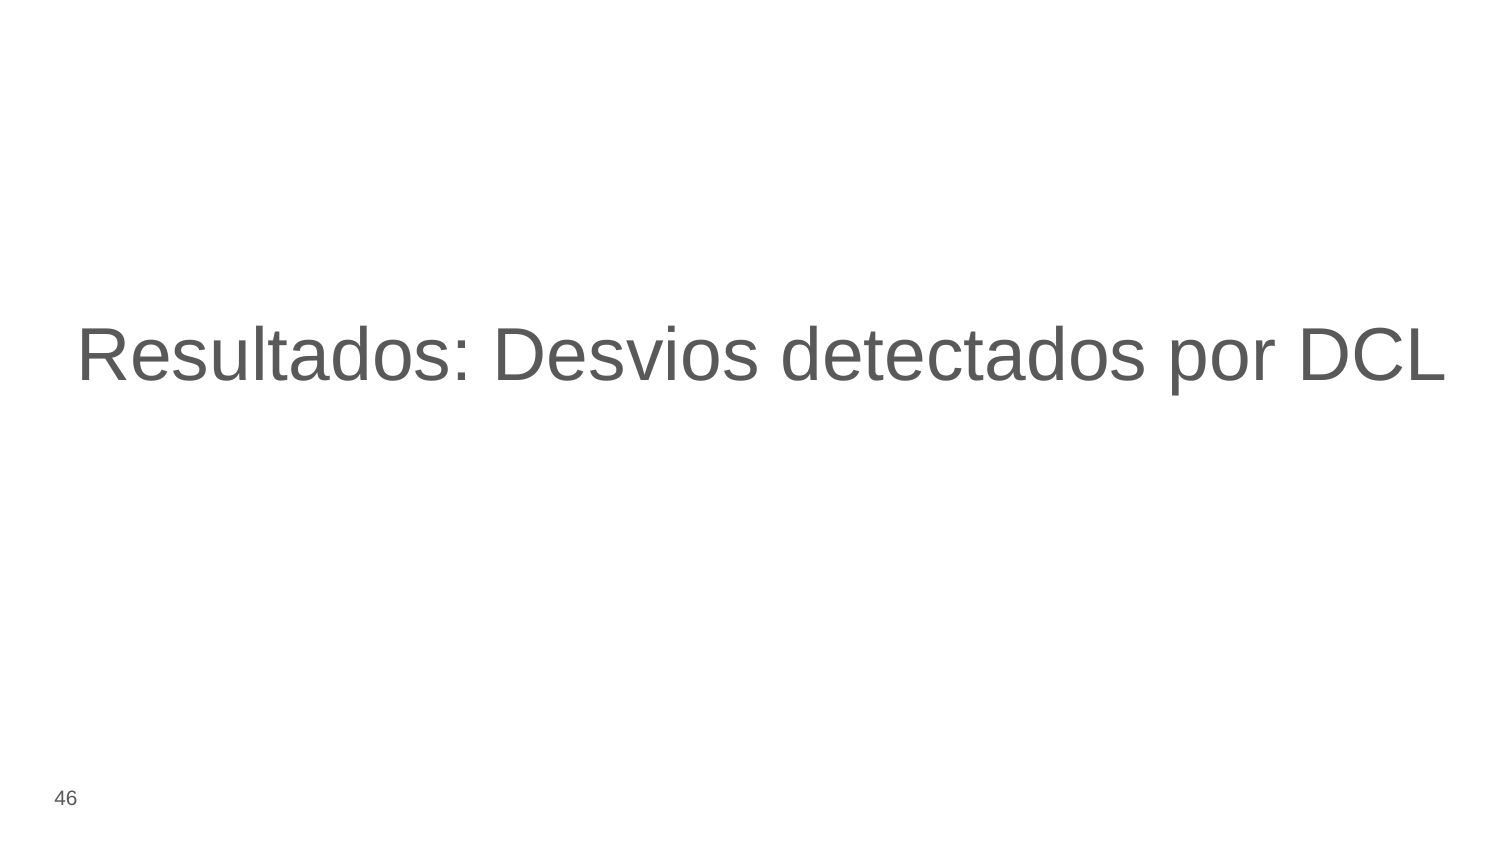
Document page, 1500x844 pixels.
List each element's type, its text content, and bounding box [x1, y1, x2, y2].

text_box ‹#› [2, 764, 93, 830]
list Resultados: Desvios detectados por DCL [51, 276, 1474, 377]
